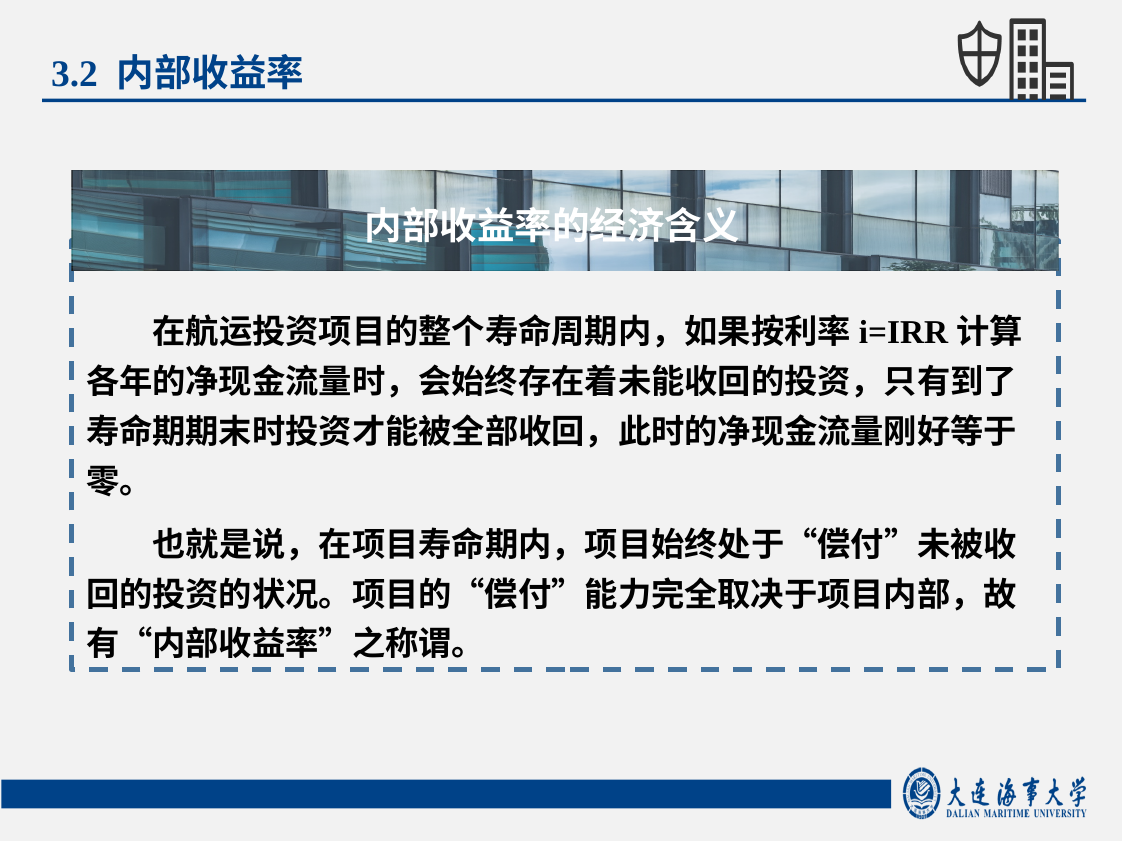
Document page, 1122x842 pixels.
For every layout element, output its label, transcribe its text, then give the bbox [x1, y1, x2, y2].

picture [902, 767, 1087, 820]
picture [71, 170, 1059, 271]
picture [957, 18, 1074, 100]
text_box 3.2 内部收益率 [39, 30, 327, 102]
text_box 在航运投资项目的整个寿命周期内，如果按利率i=IRR计算各年的净现金流量时，会始终存在着未能收回的投资，只有到了寿命期期末时投资才能被全部收回，此时的净现金流量刚好等于零。 也就是说，在项目寿命期内，项目始终处于“偿付”未被收回的投资的状况。项目的“偿付”能力完全取决于项目内部，故有“内部收益率”之称谓。 [71, 271, 1059, 670]
